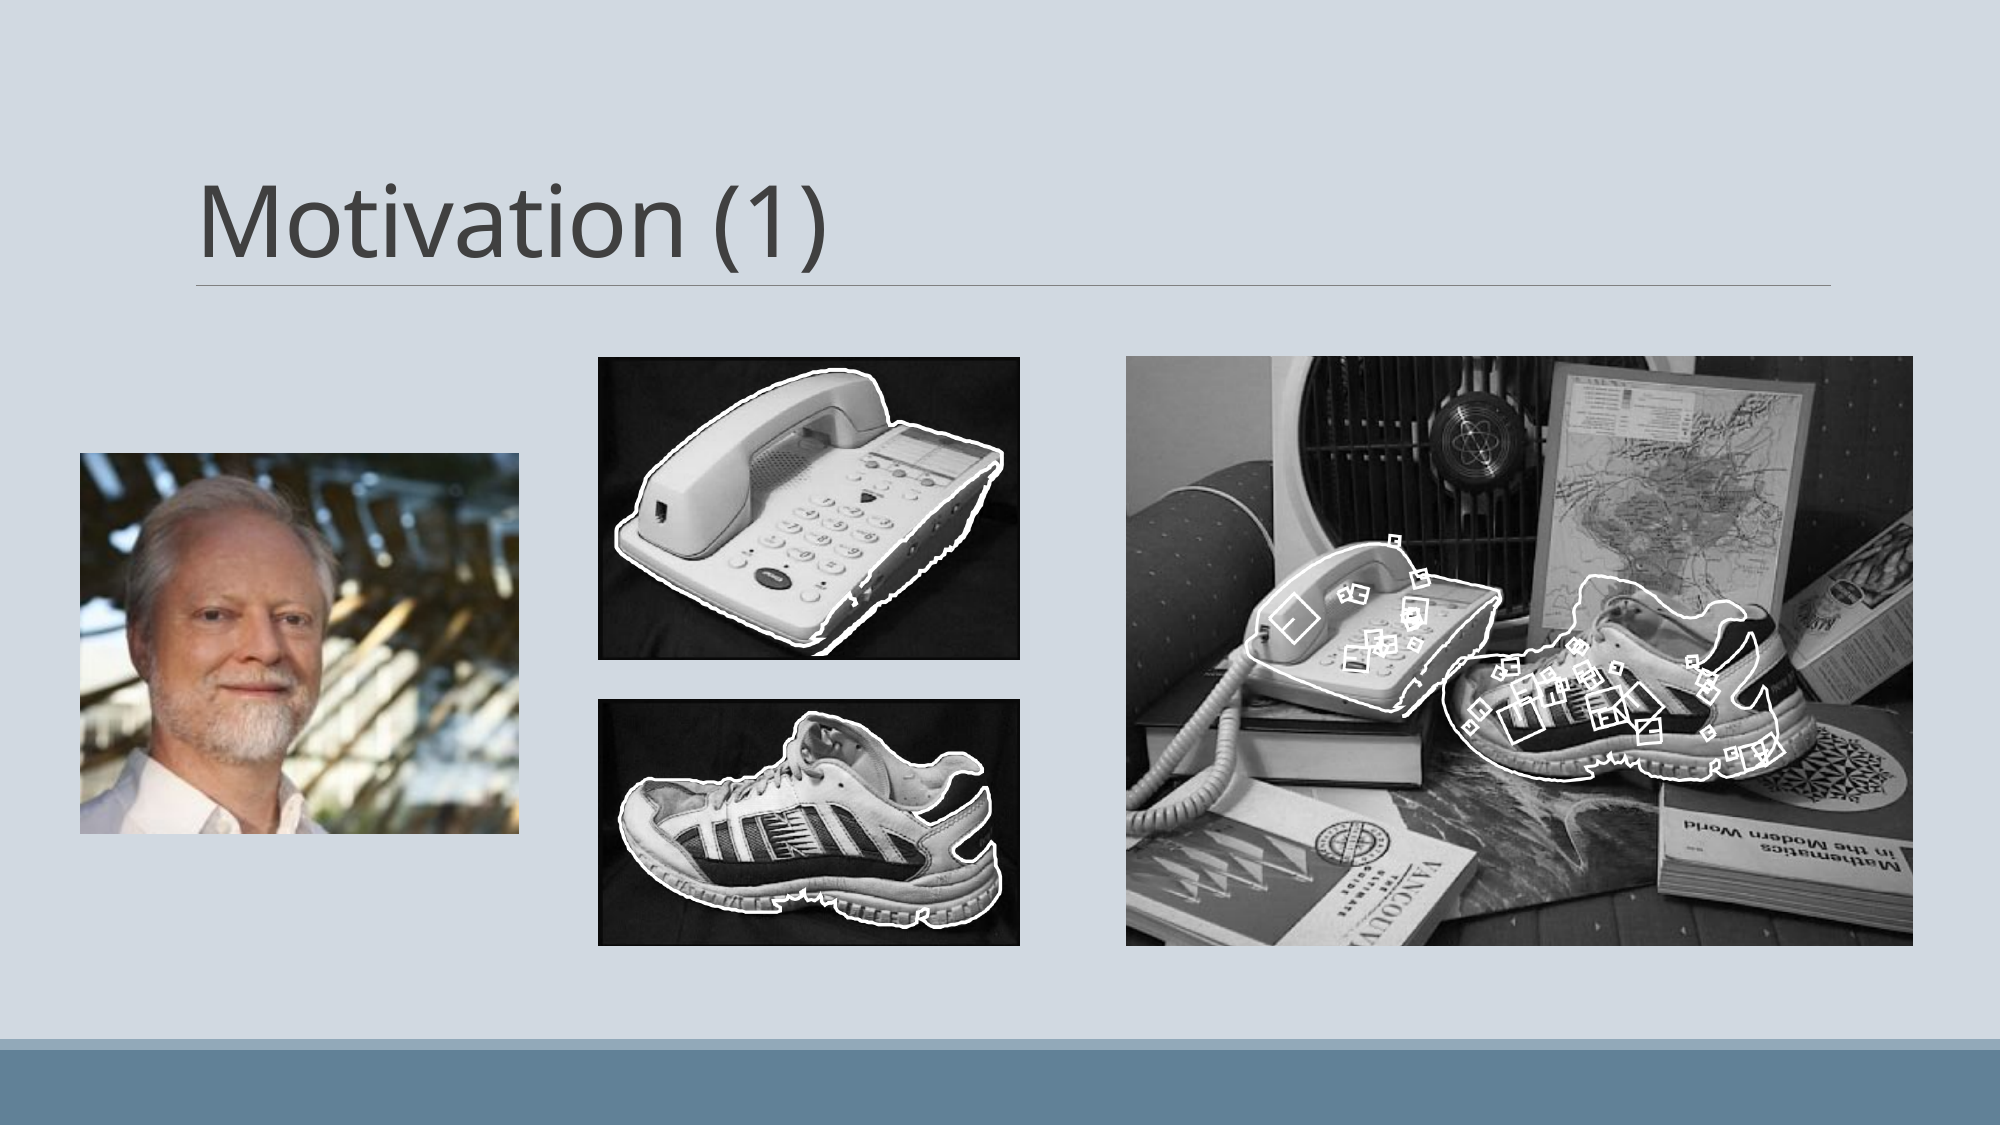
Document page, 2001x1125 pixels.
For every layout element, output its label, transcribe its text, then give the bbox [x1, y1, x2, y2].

picture [1125, 355, 1913, 946]
picture [598, 698, 1021, 946]
title Motivation (1) [180, 47, 1830, 285]
picture [598, 357, 1021, 660]
picture [79, 452, 519, 834]
